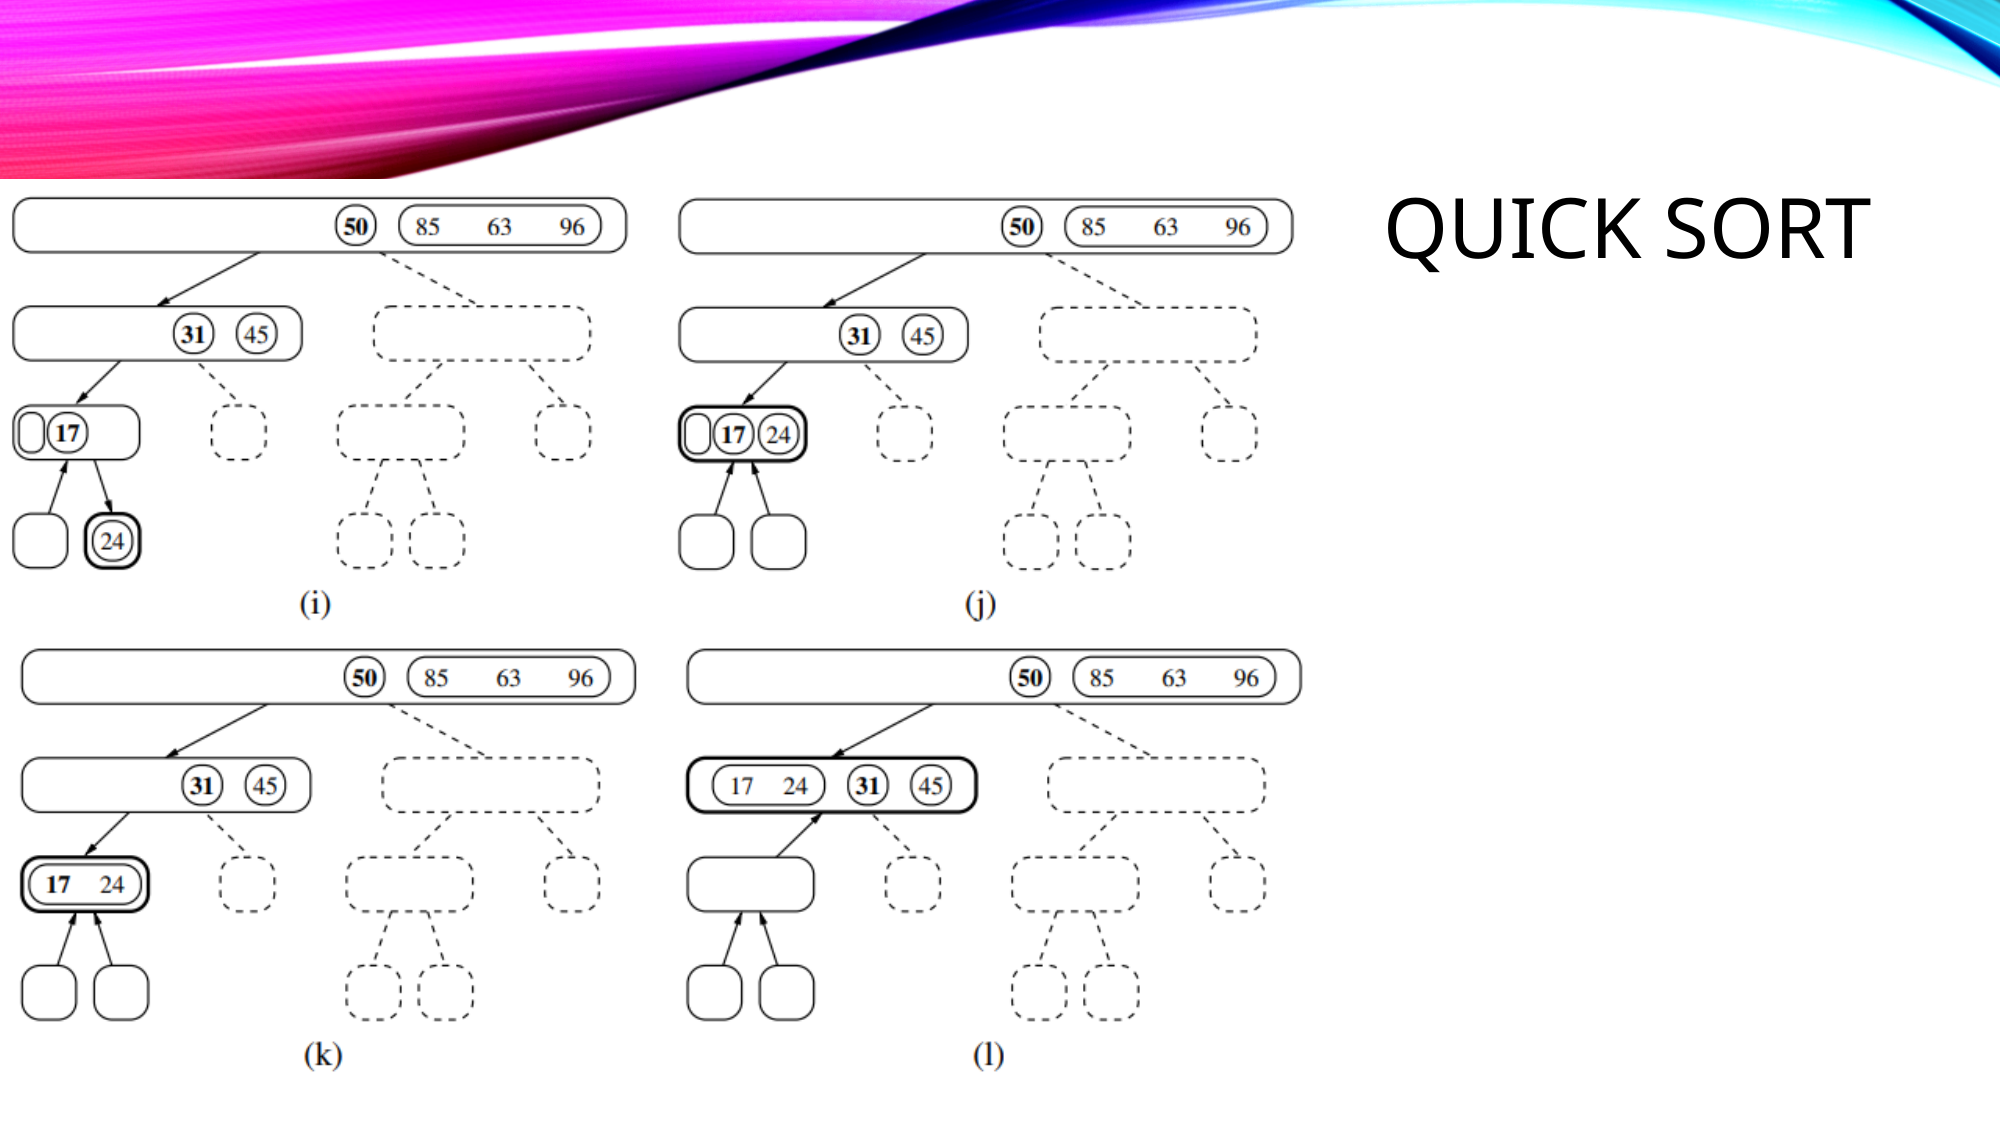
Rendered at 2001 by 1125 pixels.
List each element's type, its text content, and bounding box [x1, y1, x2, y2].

picture [1890, 0, 2000, 75]
picture [1910, 0, 2000, 45]
title Quick Sort [474, 125, 1888, 338]
picture [0, 0, 2000, 1081]
